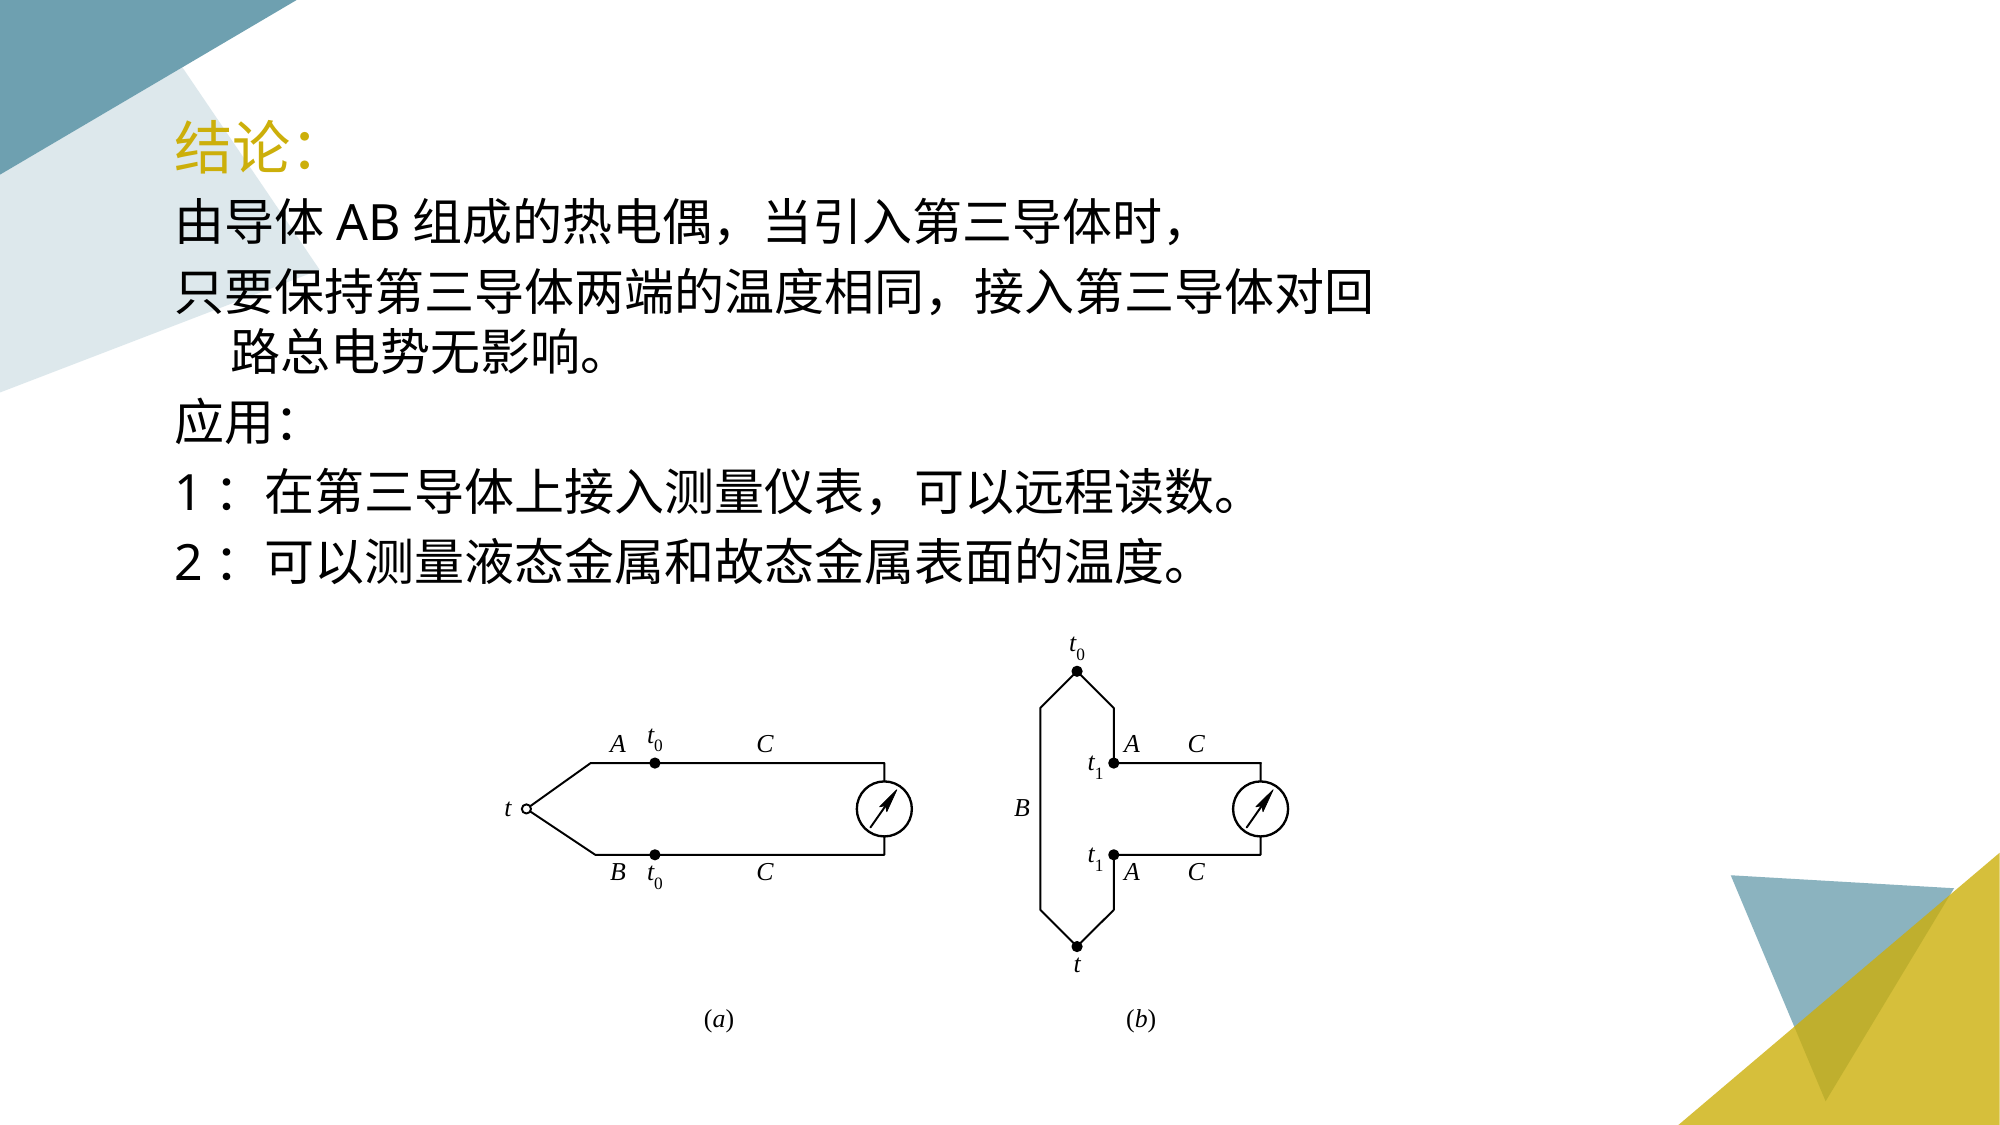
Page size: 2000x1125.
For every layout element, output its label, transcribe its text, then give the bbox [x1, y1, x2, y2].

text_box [481, 607, 1297, 1047]
text_box 结论： 由导体AB组成的热电偶，当引入第三导体时， 只要保持第三导体两端的温度相同，接入第三导体对回路总电势无影响。 应用： 1：在第三导体上接入测量仪表，可以远程读数。 2：可以测量液态金属和故态金属表面的温度。 [159, 103, 1424, 599]
